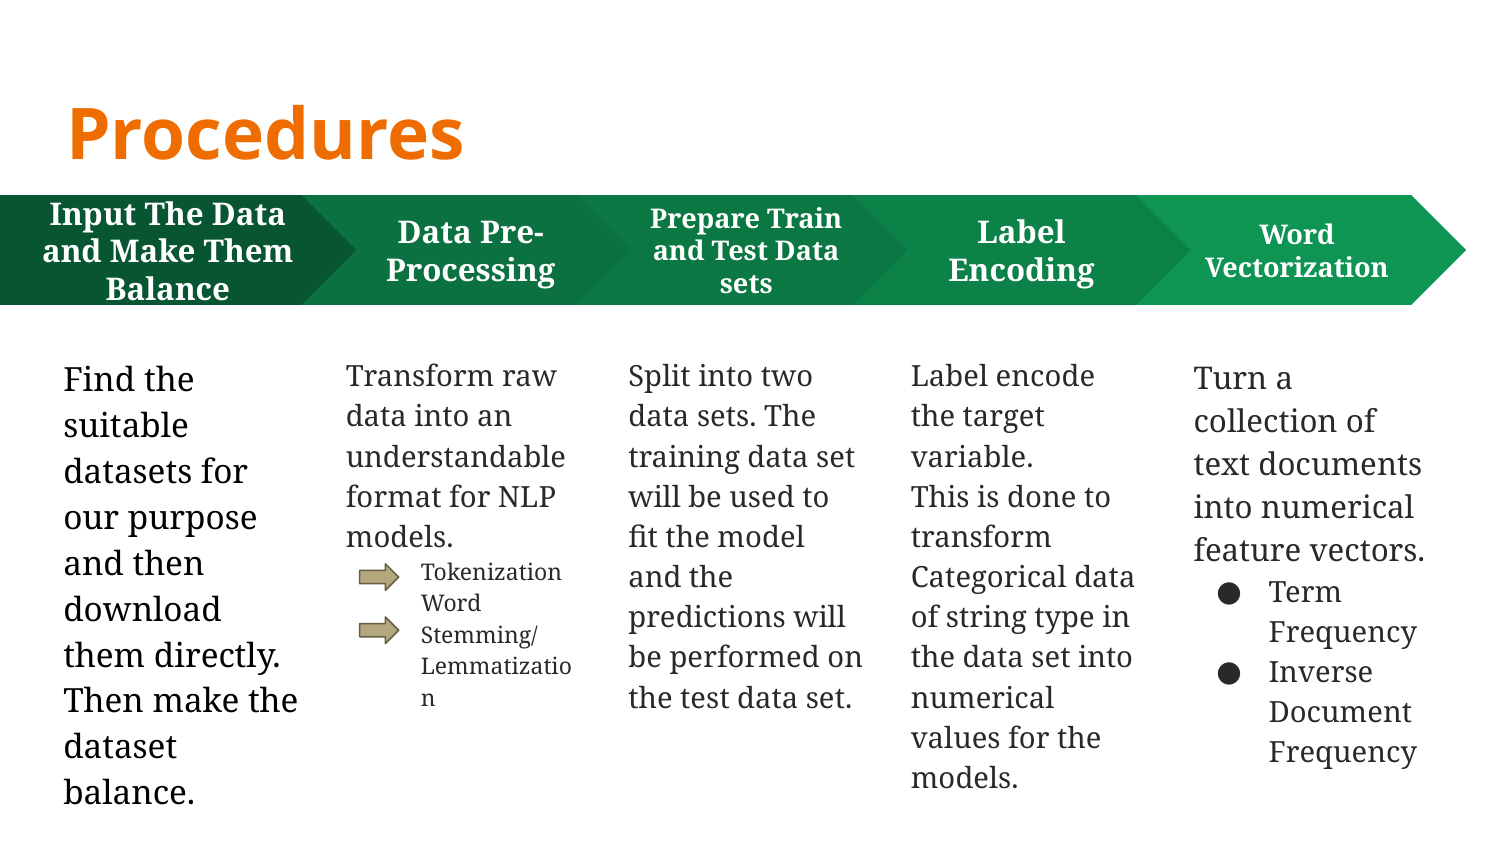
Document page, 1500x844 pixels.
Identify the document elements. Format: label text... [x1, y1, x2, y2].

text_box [852, 194, 1192, 724]
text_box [0, 194, 300, 724]
title Procedures [51, 72, 1449, 189]
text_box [301, 194, 575, 724]
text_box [1192, 194, 1467, 724]
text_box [576, 194, 850, 724]
